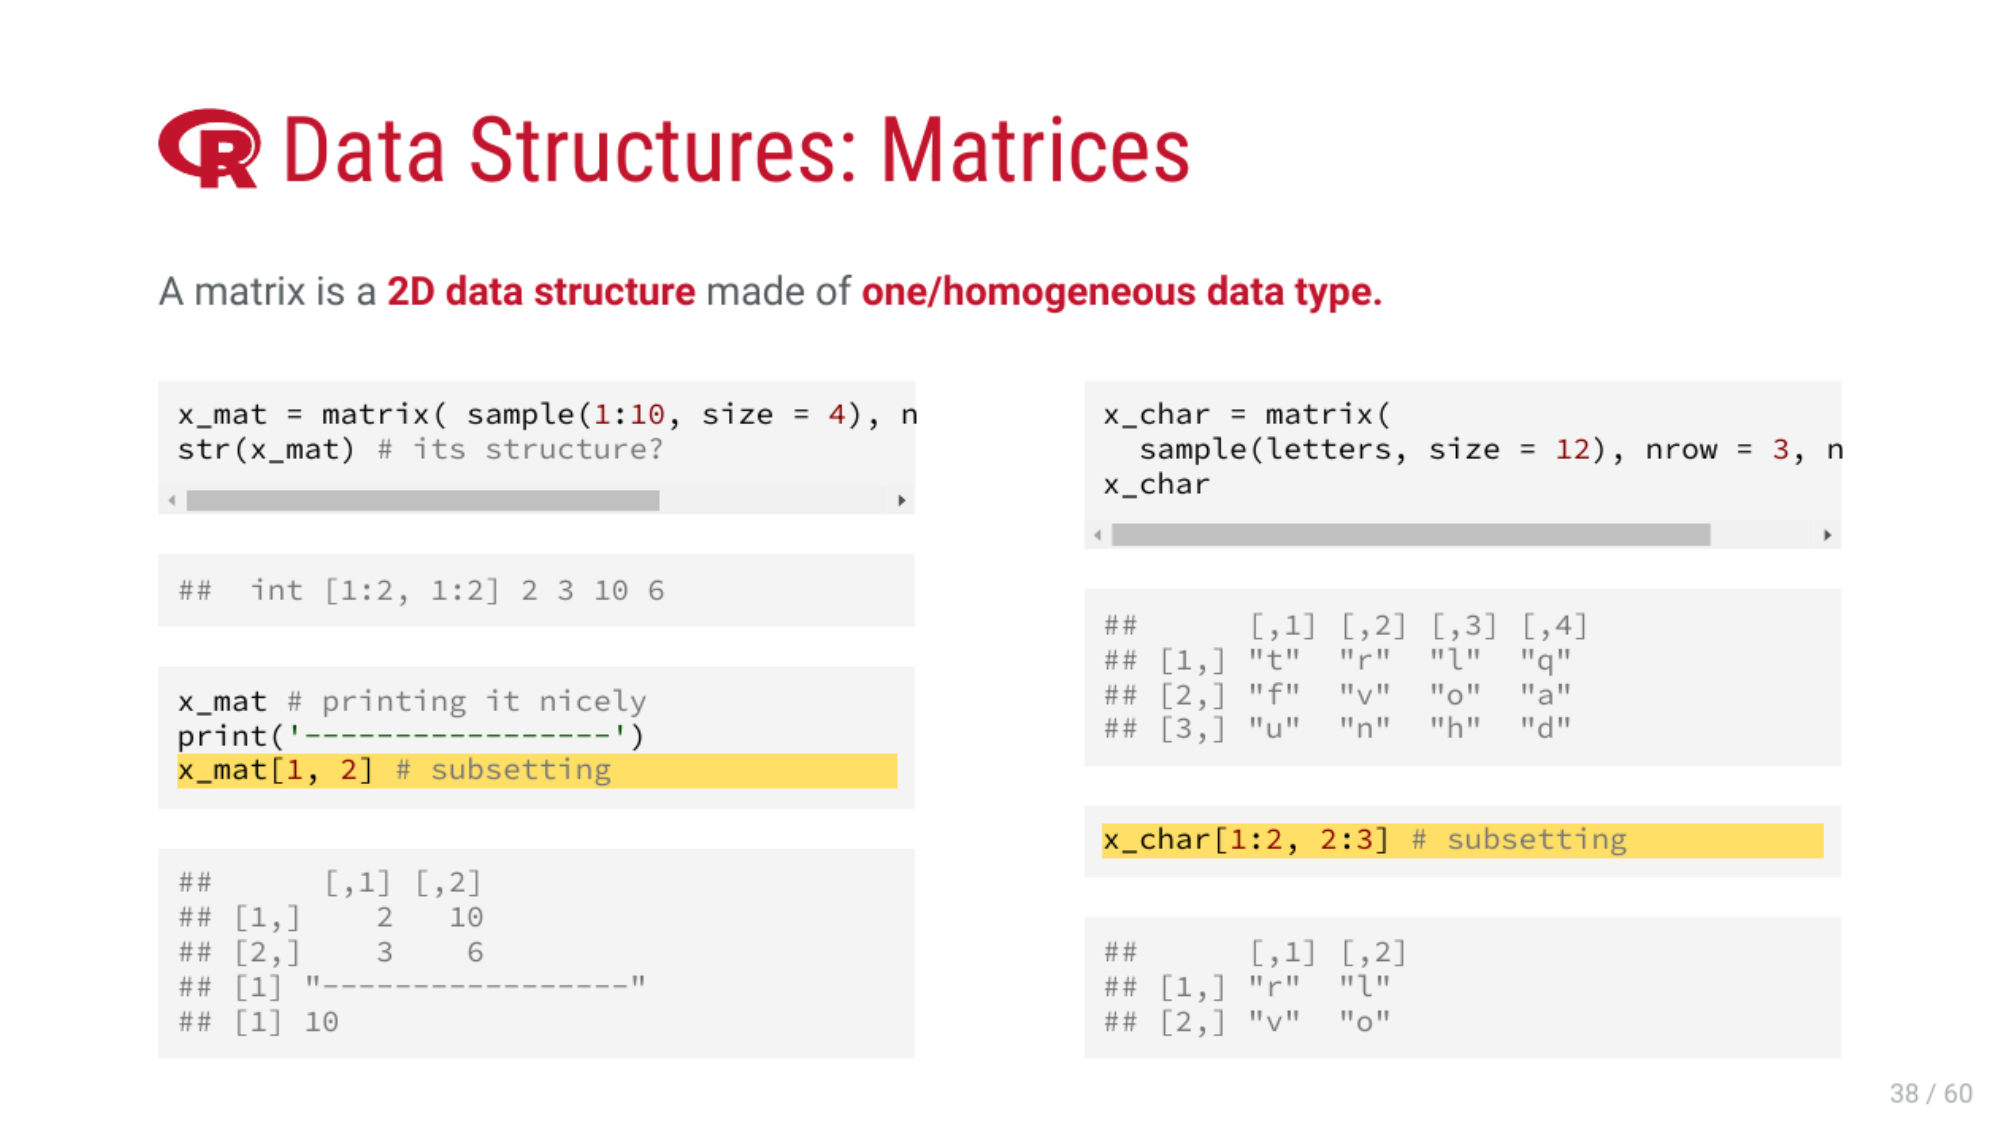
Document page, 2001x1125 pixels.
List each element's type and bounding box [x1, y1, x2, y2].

list [0, 0, 2000, 1125]
